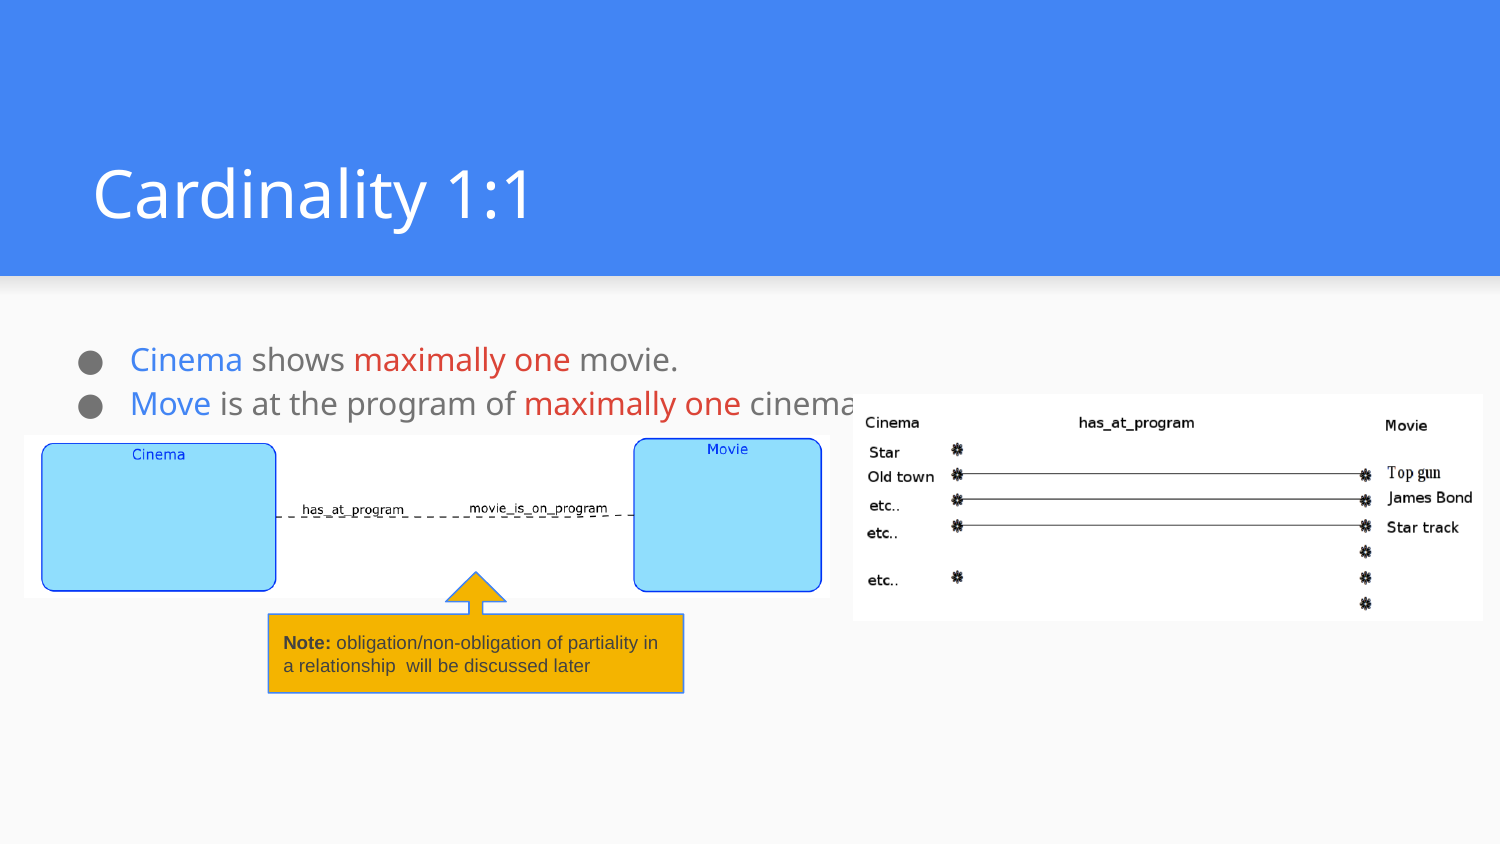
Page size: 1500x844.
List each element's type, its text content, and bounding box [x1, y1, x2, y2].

picture [853, 394, 1484, 622]
text_box Note: obligation/non-obligation of partiality in a relationship will be discussed later [268, 607, 684, 693]
picture [24, 435, 830, 598]
list Cinema shows maximally one movie. Move is at the program of maximally one cinema [40, 319, 886, 446]
title Cardinality 1:1 [77, 121, 1427, 248]
